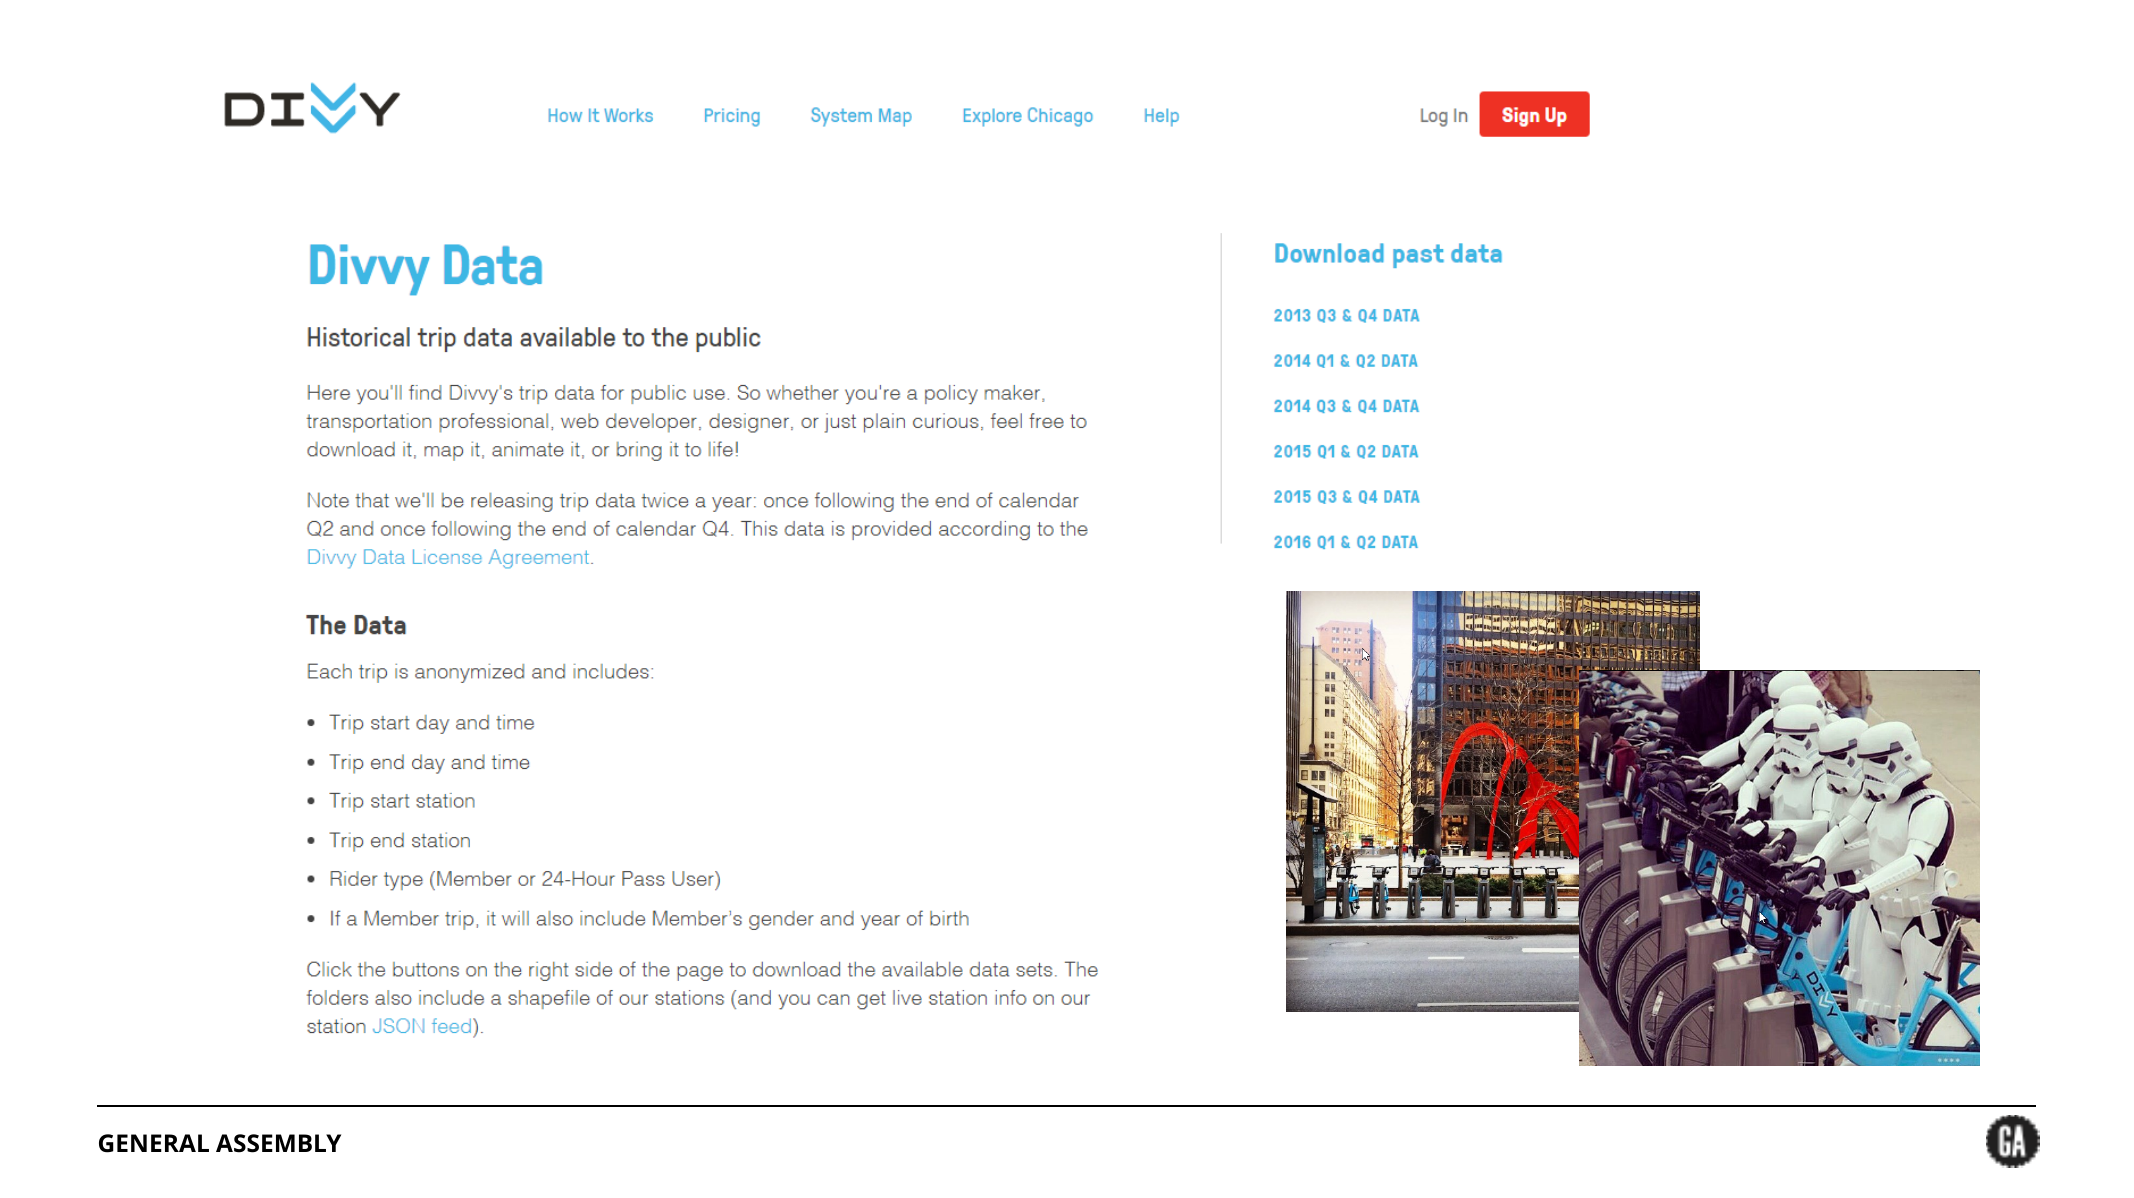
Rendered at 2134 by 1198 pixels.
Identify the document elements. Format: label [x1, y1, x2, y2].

picture [202, 70, 1980, 1067]
picture [1986, 1115, 2040, 1168]
